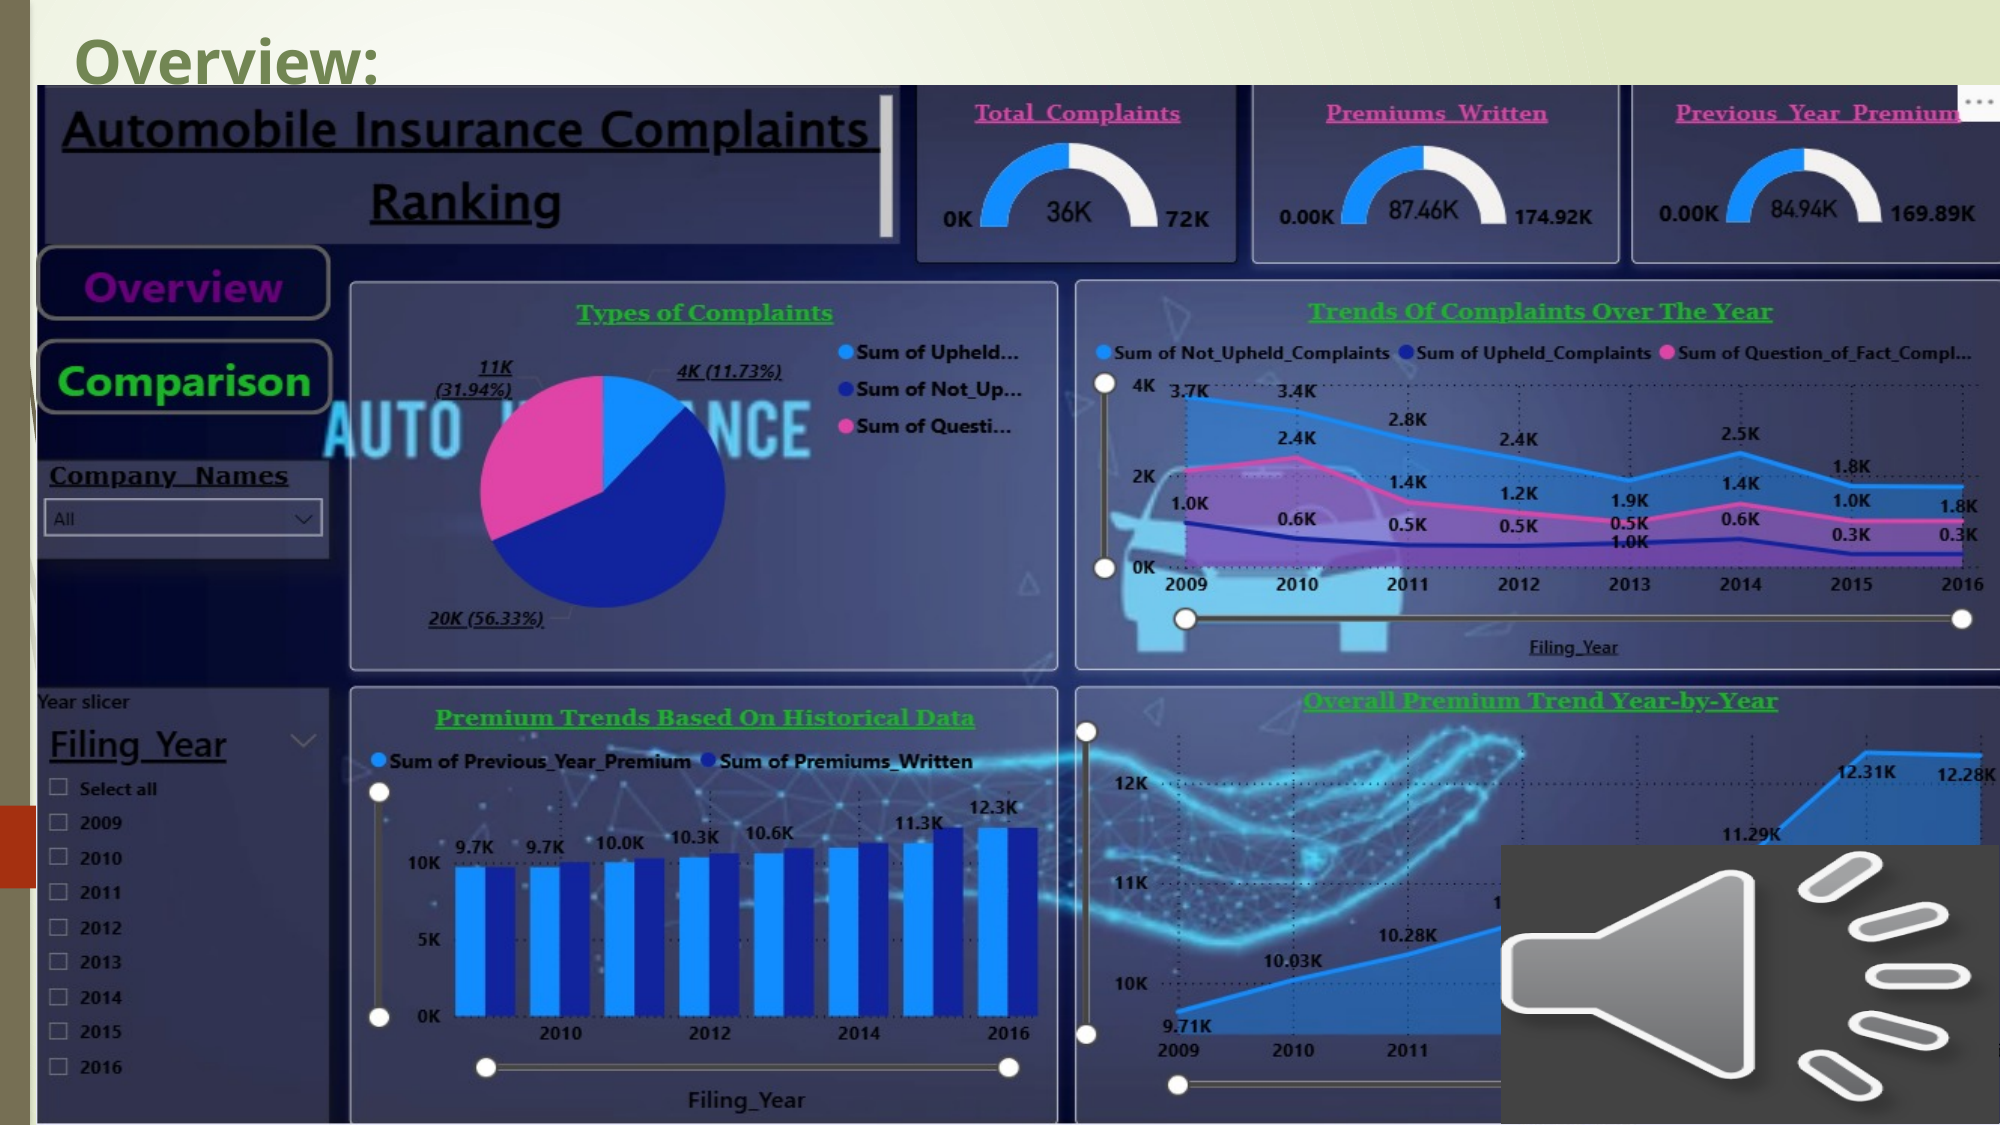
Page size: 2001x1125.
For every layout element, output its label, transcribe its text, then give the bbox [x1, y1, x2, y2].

title Overview: [47, 15, 1521, 83]
picture [36, 85, 2000, 1125]
